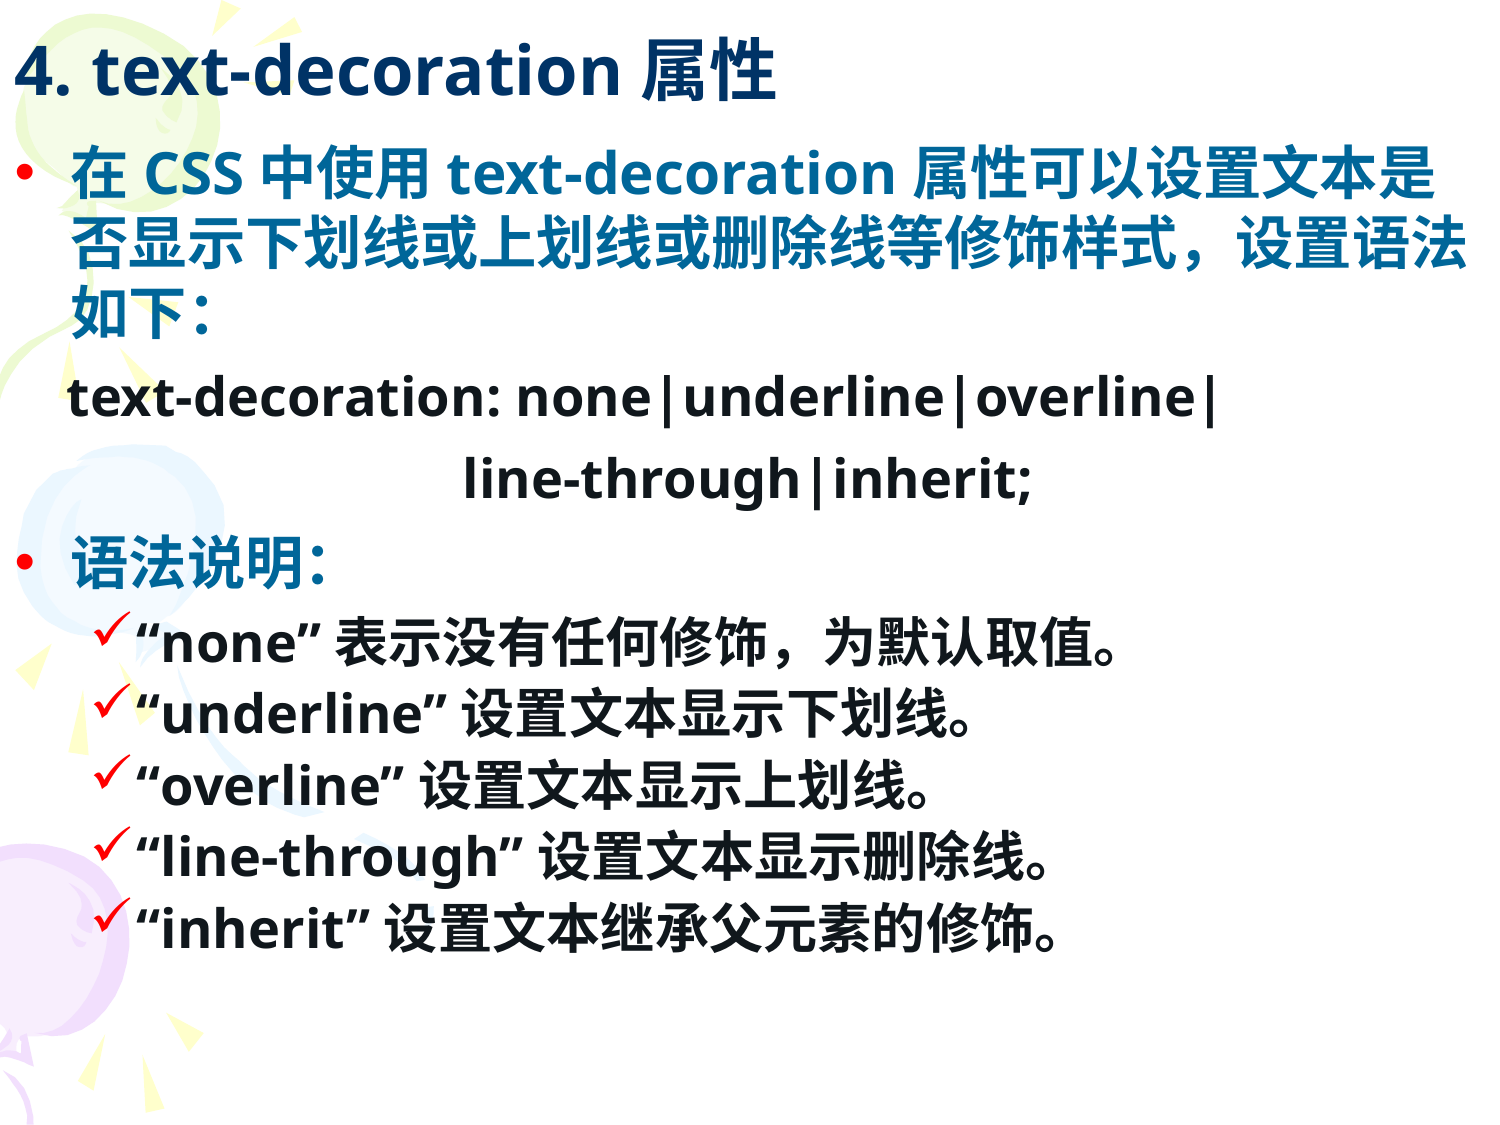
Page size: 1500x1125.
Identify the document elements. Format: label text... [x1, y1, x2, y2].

title 4. text-decoration属性 [0, 0, 1426, 119]
list 在CSS中使用text-decoration属性可以设置文本是否显示下划线或上划线或删除线等修饰样式，设置语法如下： text-decoration: none|underline|overline| line-through|inherit; 语法说明： “none”表示没有任何修饰，为默认取值。 “underline”设置文本显示下划线。 “overline”设置文本显示上划线。 “line-through”设置文本显示删除线。 “inherit”设置文本继承父元素的修饰。 [0, 128, 1500, 1034]
